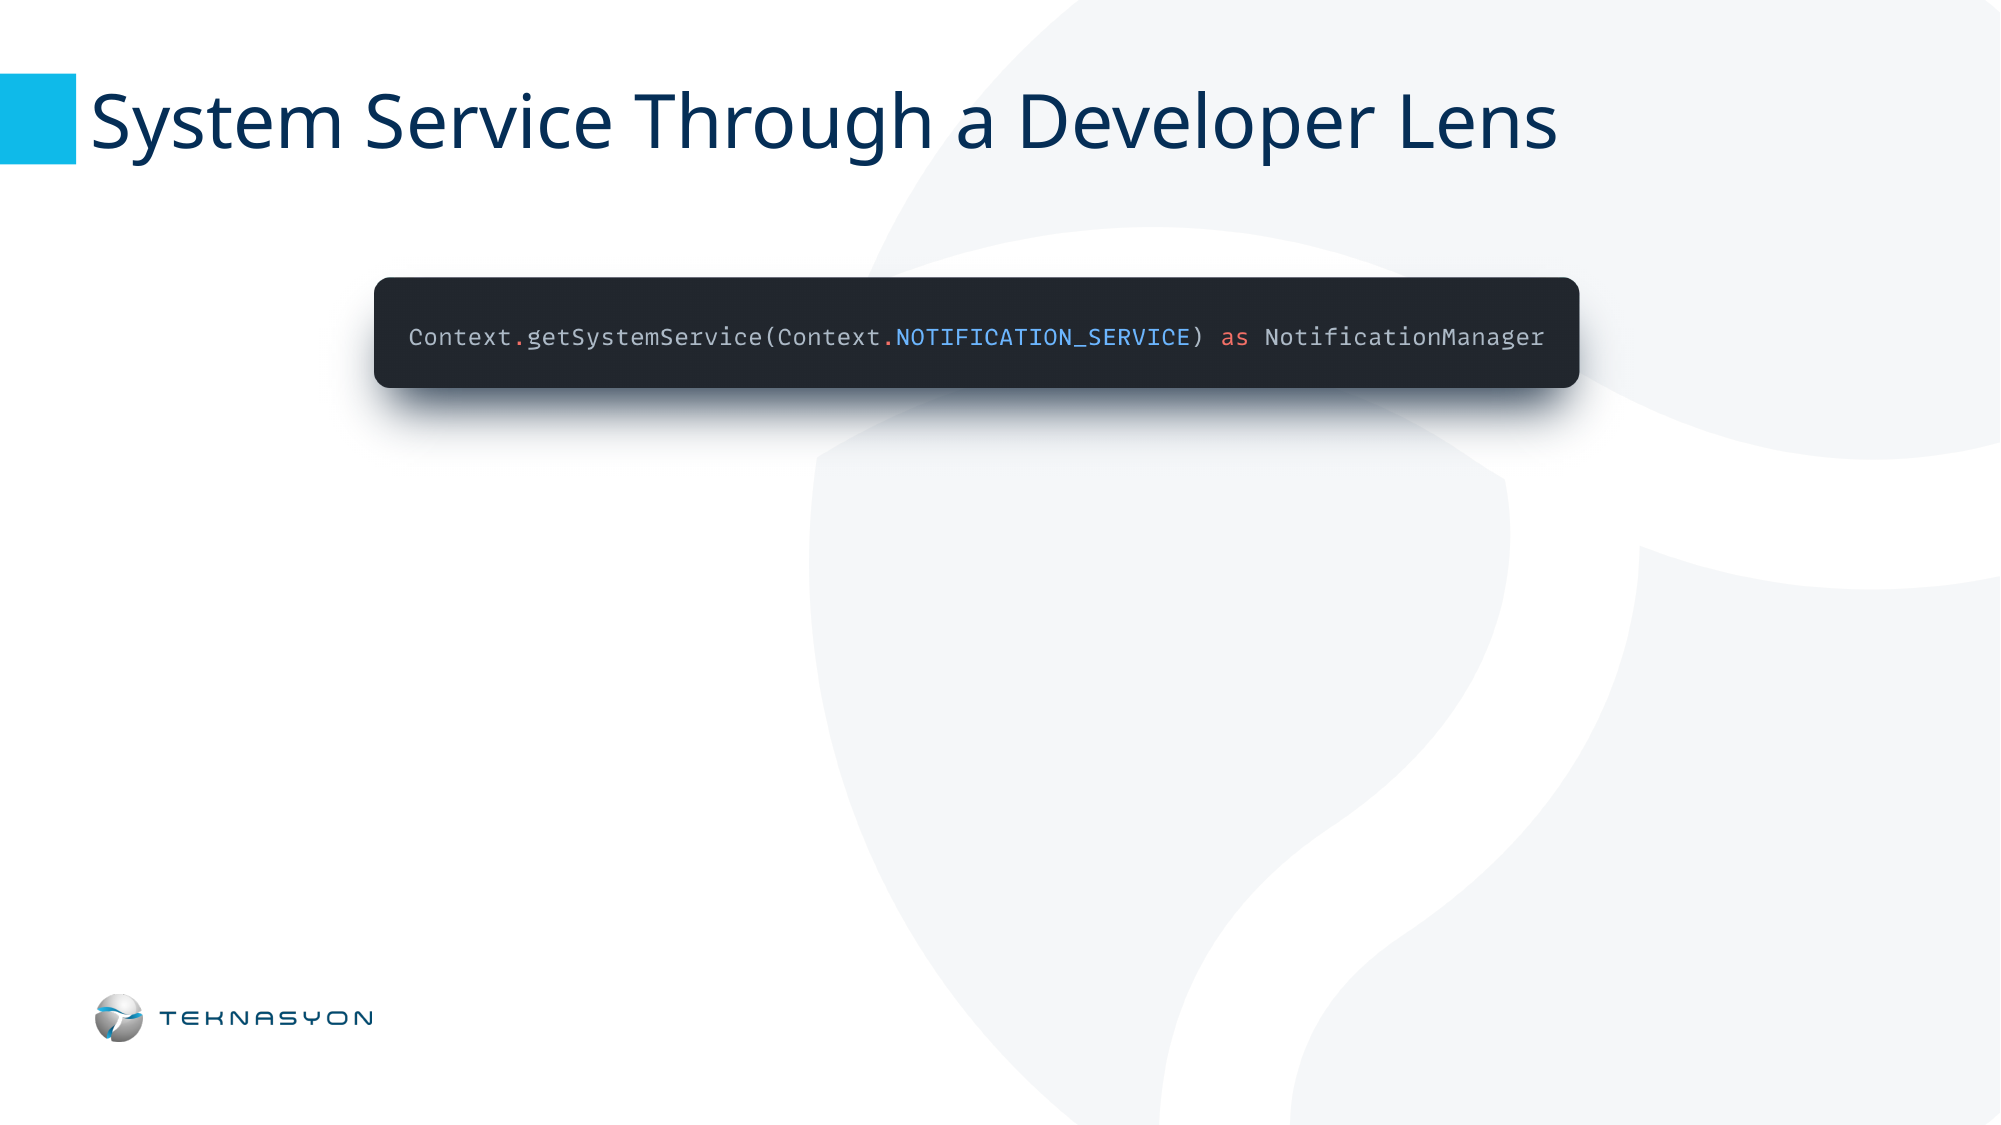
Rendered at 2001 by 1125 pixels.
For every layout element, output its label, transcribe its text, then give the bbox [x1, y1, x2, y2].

text_box [0, 72, 77, 165]
picture [296, 0, 2000, 1125]
picture [94, 994, 372, 1042]
text_box System Service Through a Developer Lens [76, 66, 809, 171]
